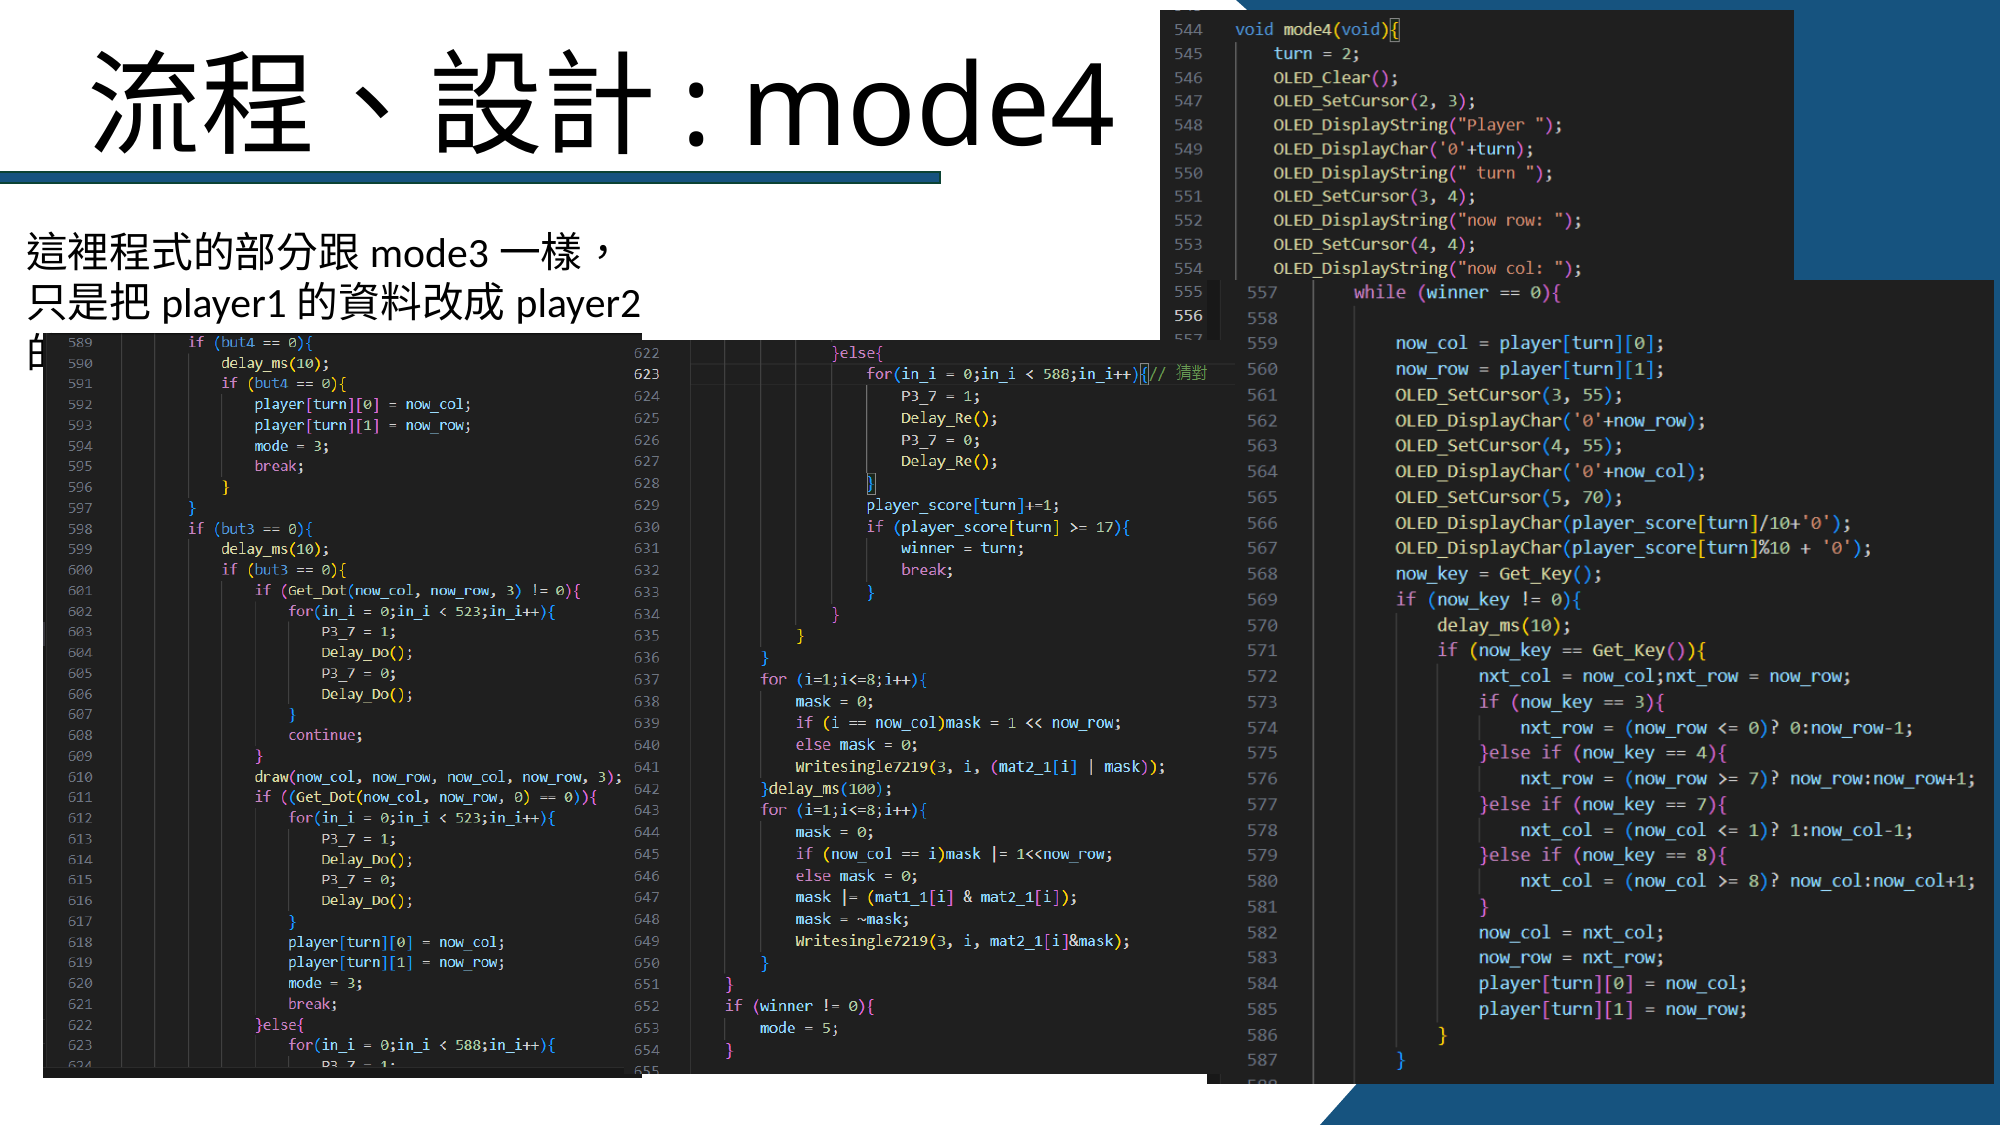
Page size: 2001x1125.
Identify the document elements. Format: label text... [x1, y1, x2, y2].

text_box 這裡程式的部分跟mode3一樣，只是把player1的資料改成player2的 [11, 218, 671, 384]
text_box [0, 171, 941, 184]
title 流程、設計: mode4 [43, 10, 1160, 178]
picture [43, 10, 1994, 1084]
text_box [1236, 0, 2000, 369]
text_box [1319, 364, 2000, 1125]
